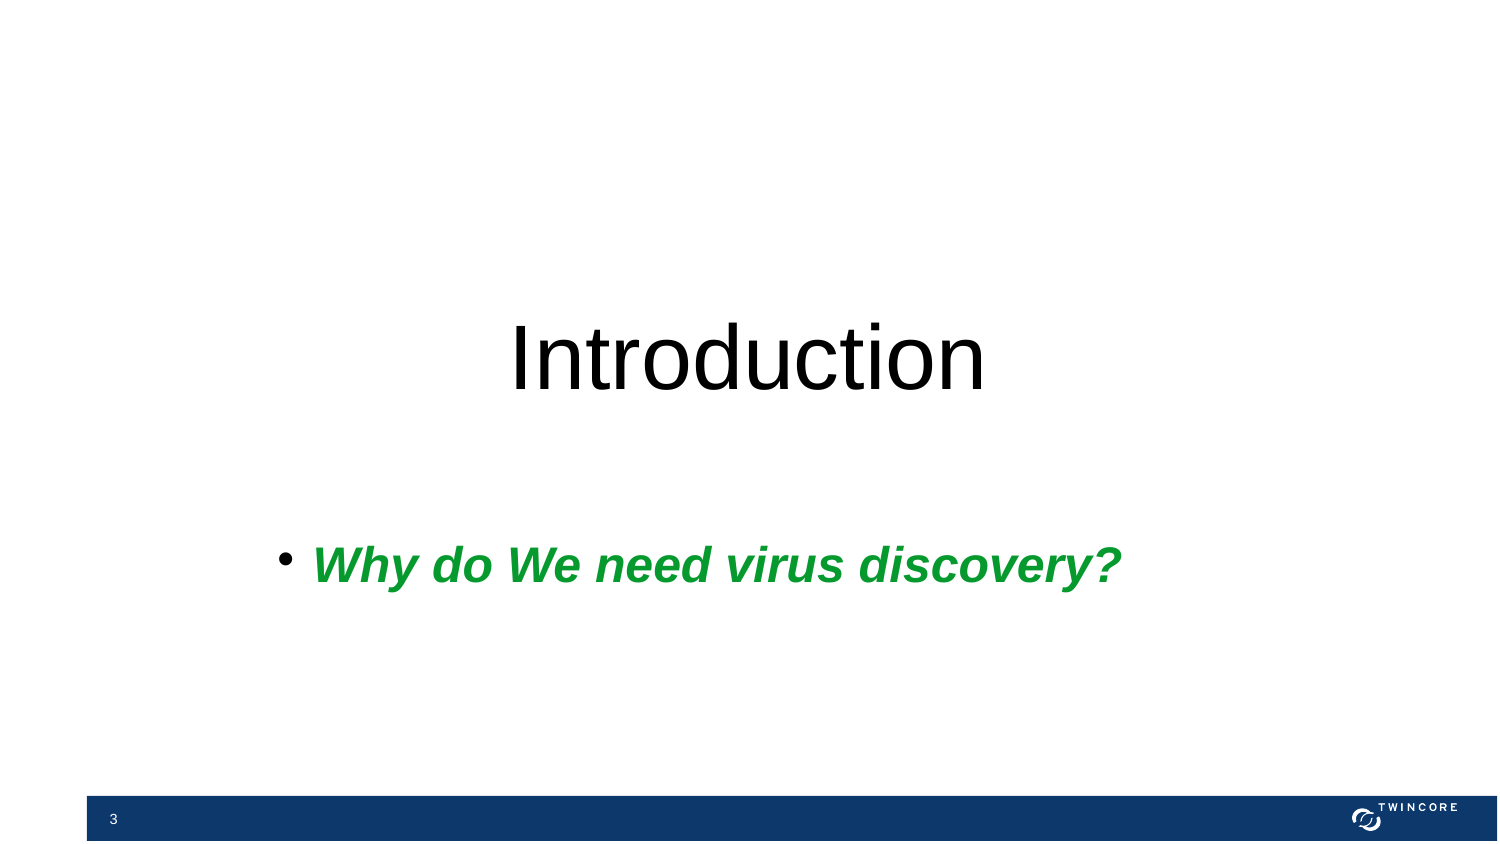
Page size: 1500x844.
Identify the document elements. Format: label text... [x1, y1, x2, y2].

picture [1352, 803, 1457, 831]
text_box Why do We need virus discovery? [262, 524, 1311, 674]
text_box Introduction [129, 302, 1368, 403]
